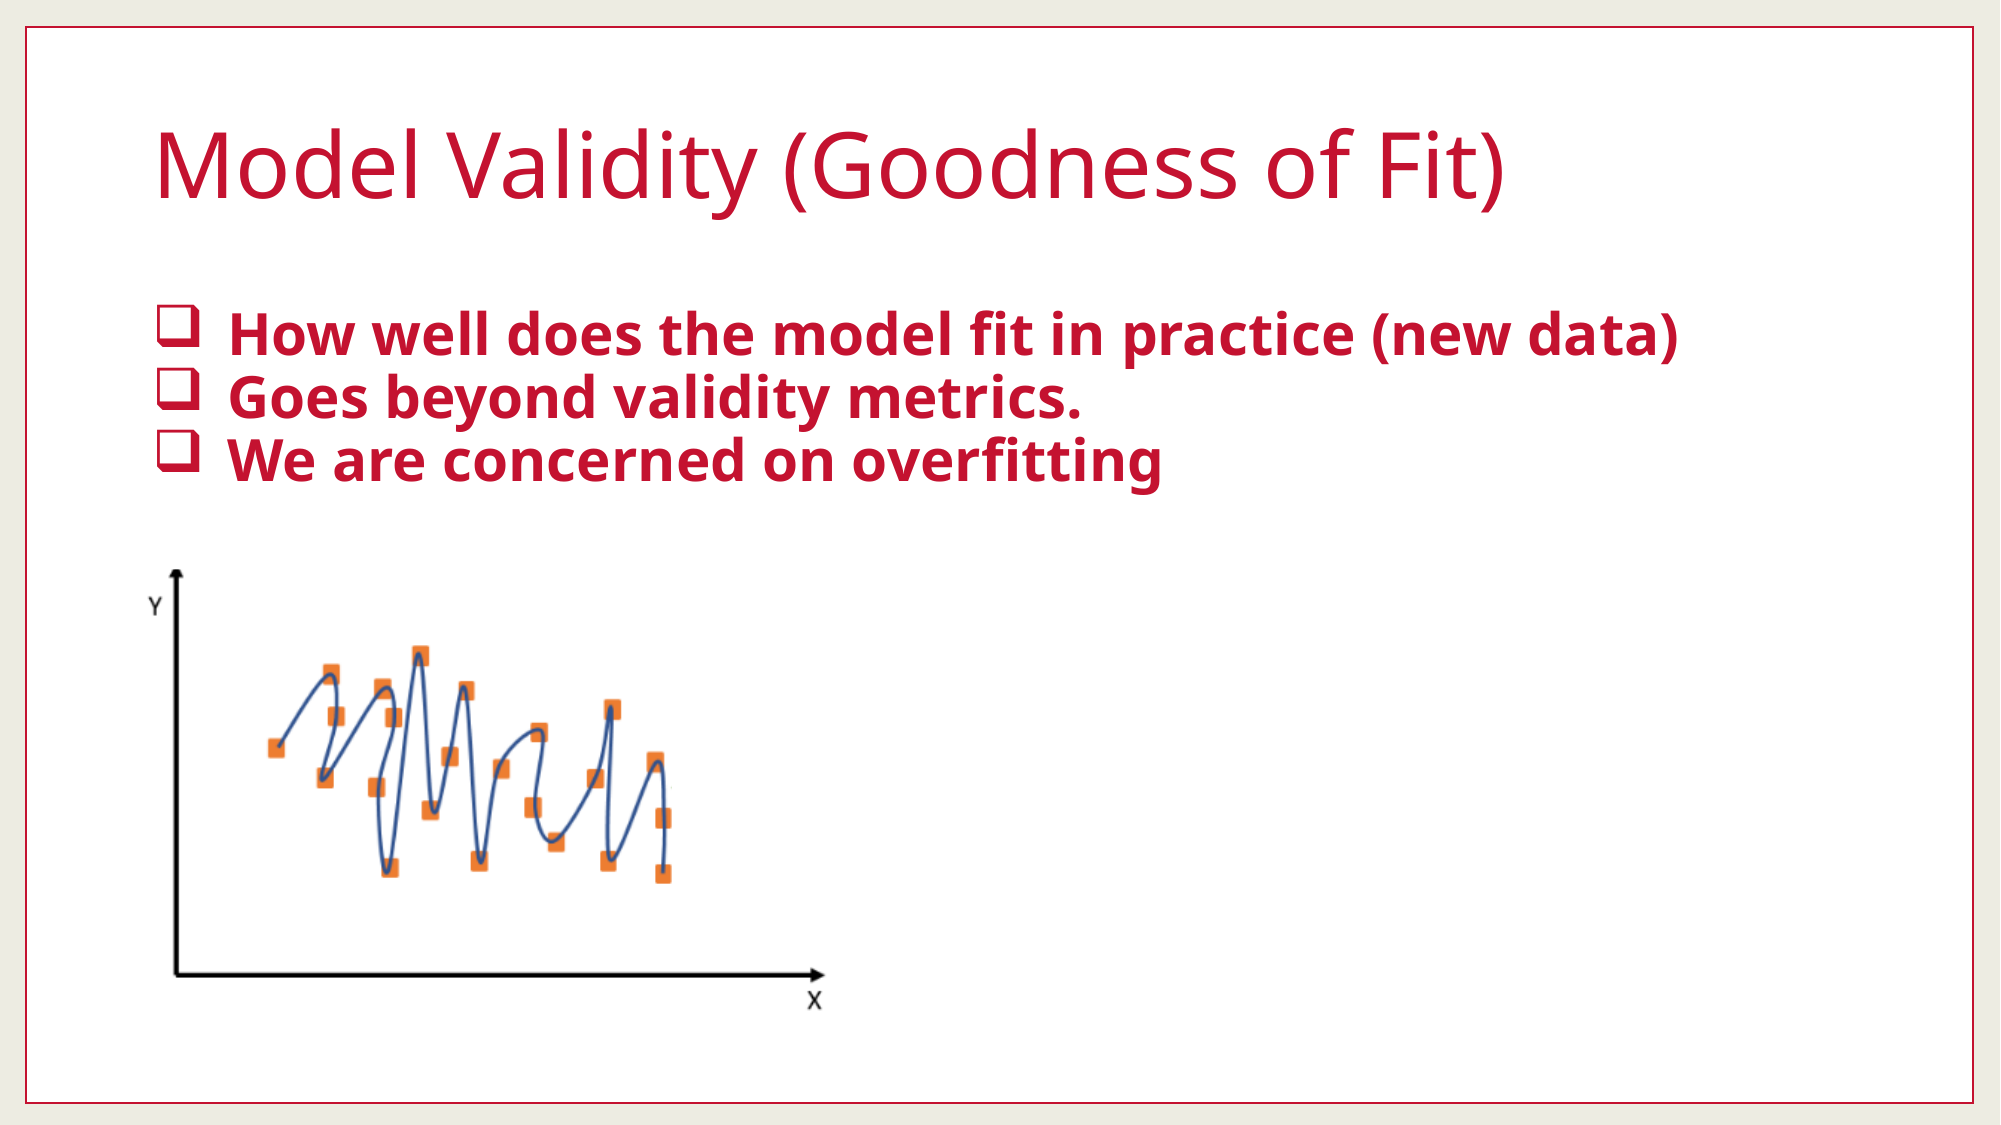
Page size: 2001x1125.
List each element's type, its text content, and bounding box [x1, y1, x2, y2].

title Model Validity (Goodness of Fit) [137, 59, 1945, 278]
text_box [45, 489, 1069, 1033]
list How well does the model fit in practice (new data) Goes beyond validity metrics. We are concerned on overfitting [137, 297, 1955, 1012]
